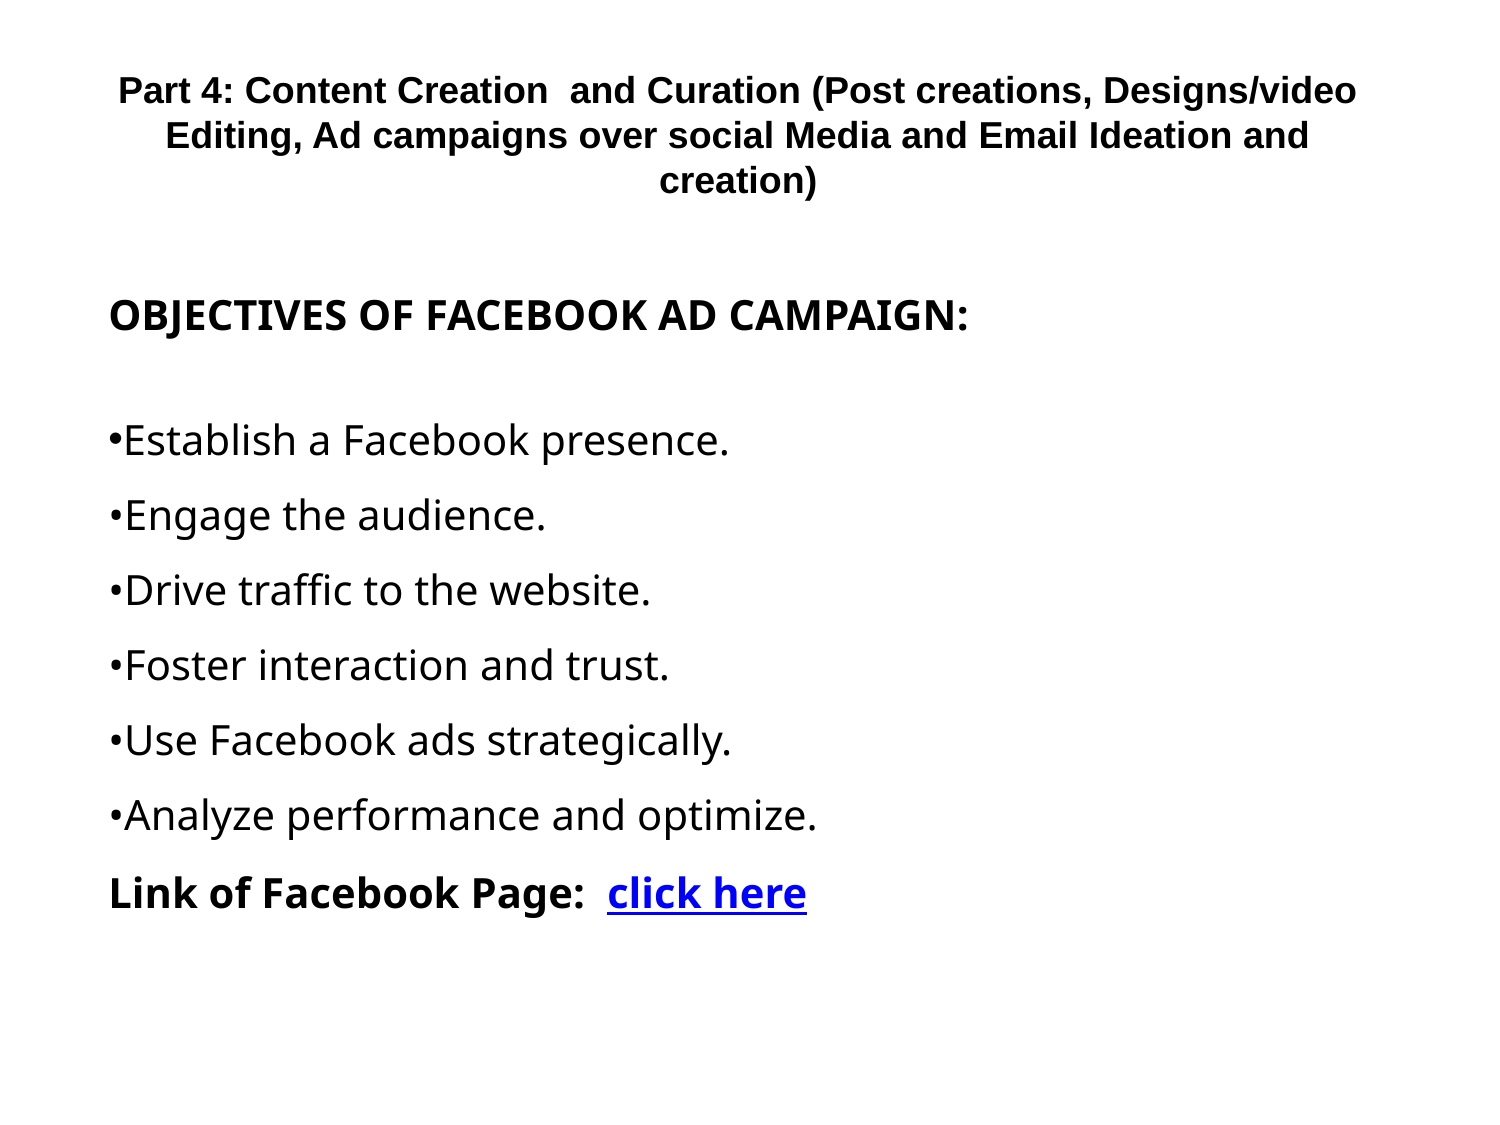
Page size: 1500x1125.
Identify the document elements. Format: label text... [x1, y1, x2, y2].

text_box OBJECTIVES OF FACEBOOK AD CAMPAIGN: Establish a Facebook presence. •Engage the audience. •Drive traffic to the website. •Foster interaction and trust. •Use Facebook ads strategically. •Analyze performance and optimize. Link of Facebook Page: click here [93, 281, 1418, 932]
text_box Part 4: Content Creation and Curation (Post creations, Designs/video Editing, Ad campaigns over social Media and Email Ideation and creation) [70, 58, 1407, 209]
